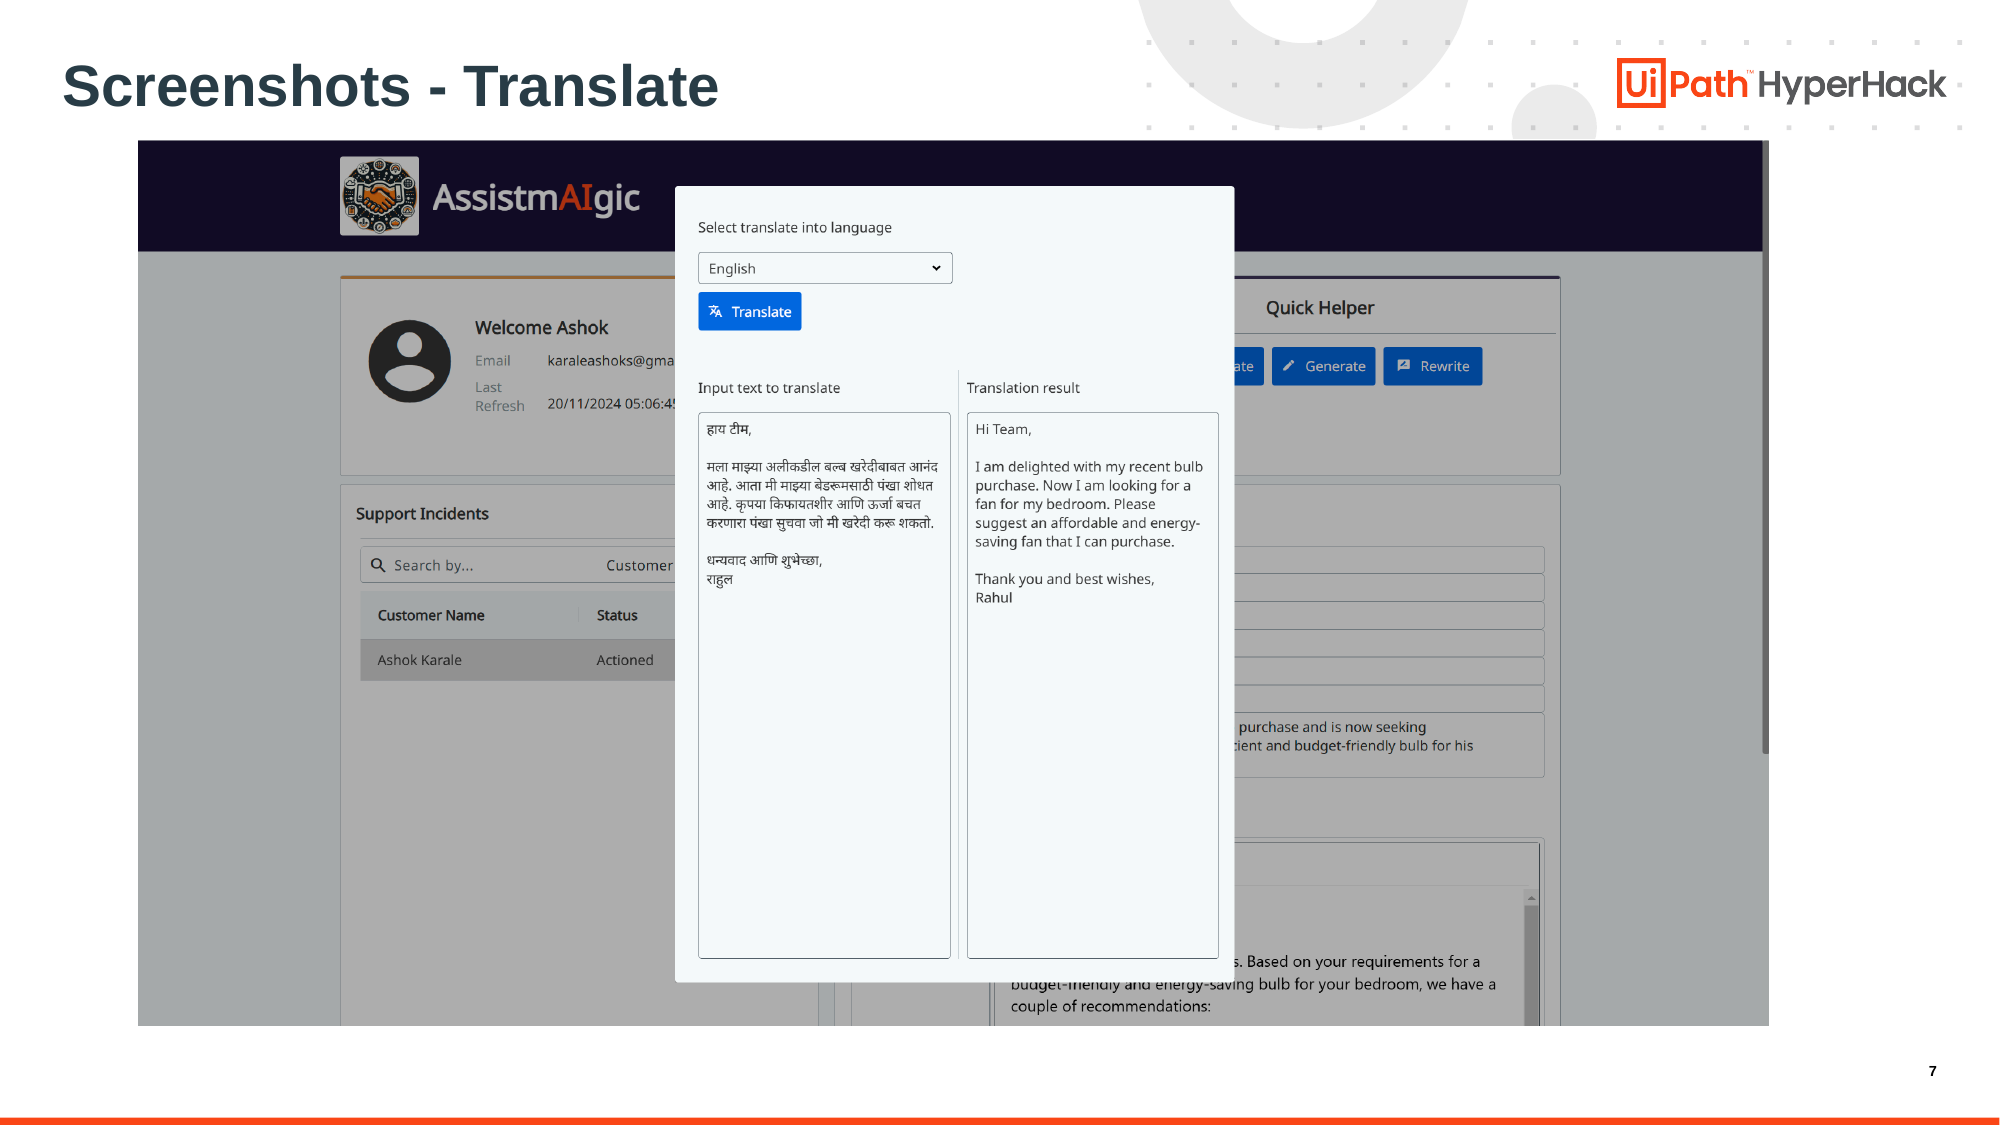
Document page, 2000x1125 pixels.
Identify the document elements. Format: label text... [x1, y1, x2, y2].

picture [1617, 58, 1947, 108]
title Screenshots - Translate [62, 58, 785, 140]
picture [137, 138, 1769, 1026]
